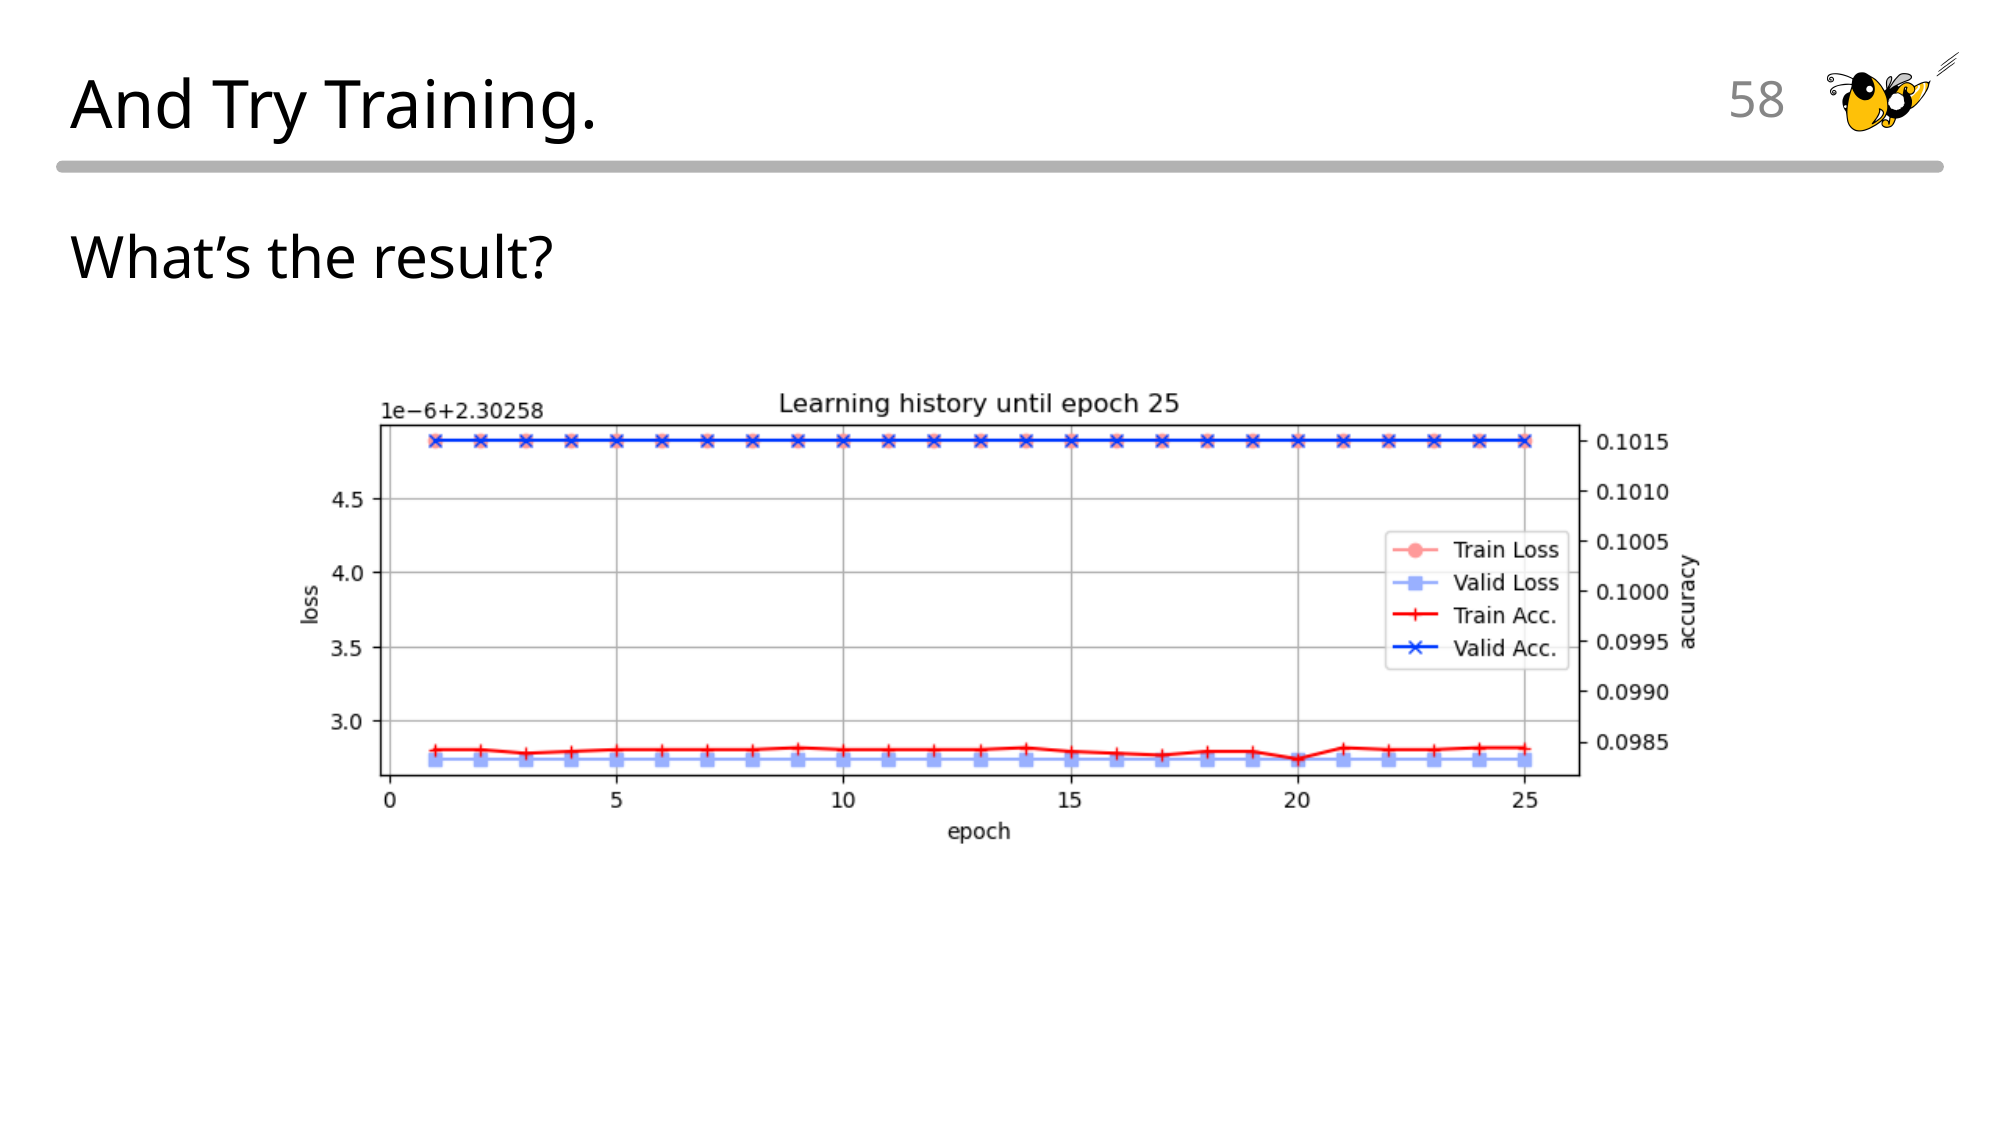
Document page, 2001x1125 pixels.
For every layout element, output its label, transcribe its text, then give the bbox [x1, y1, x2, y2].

slide_number 58 [1695, 61, 1820, 141]
title And Try Training. [40, 52, 1640, 151]
picture [285, 378, 1715, 858]
list What’s the result? [56, 206, 1944, 1047]
picture [1827, 52, 1959, 132]
